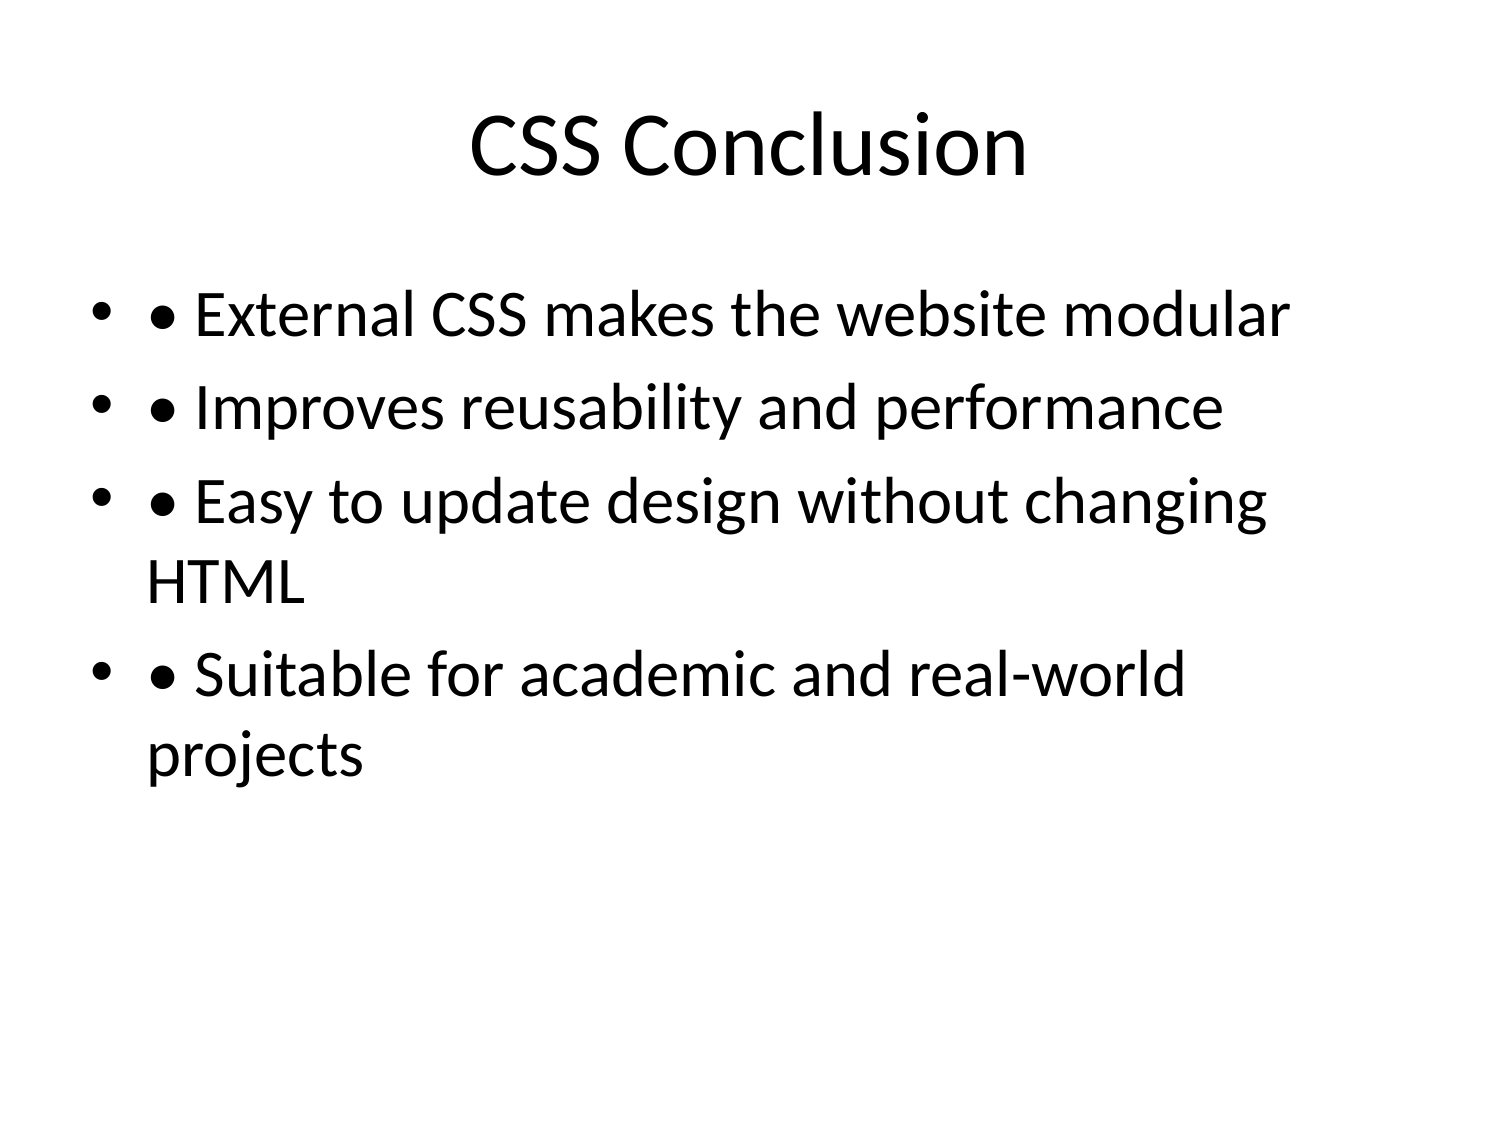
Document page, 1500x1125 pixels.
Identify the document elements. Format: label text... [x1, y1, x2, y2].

title CSS Conclusion [75, 45, 1425, 233]
list • External CSS makes the website modular • Improves reusability and performance • Easy to update design without changing HTML • Suitable for academic and real-world projects [75, 262, 1425, 1005]
